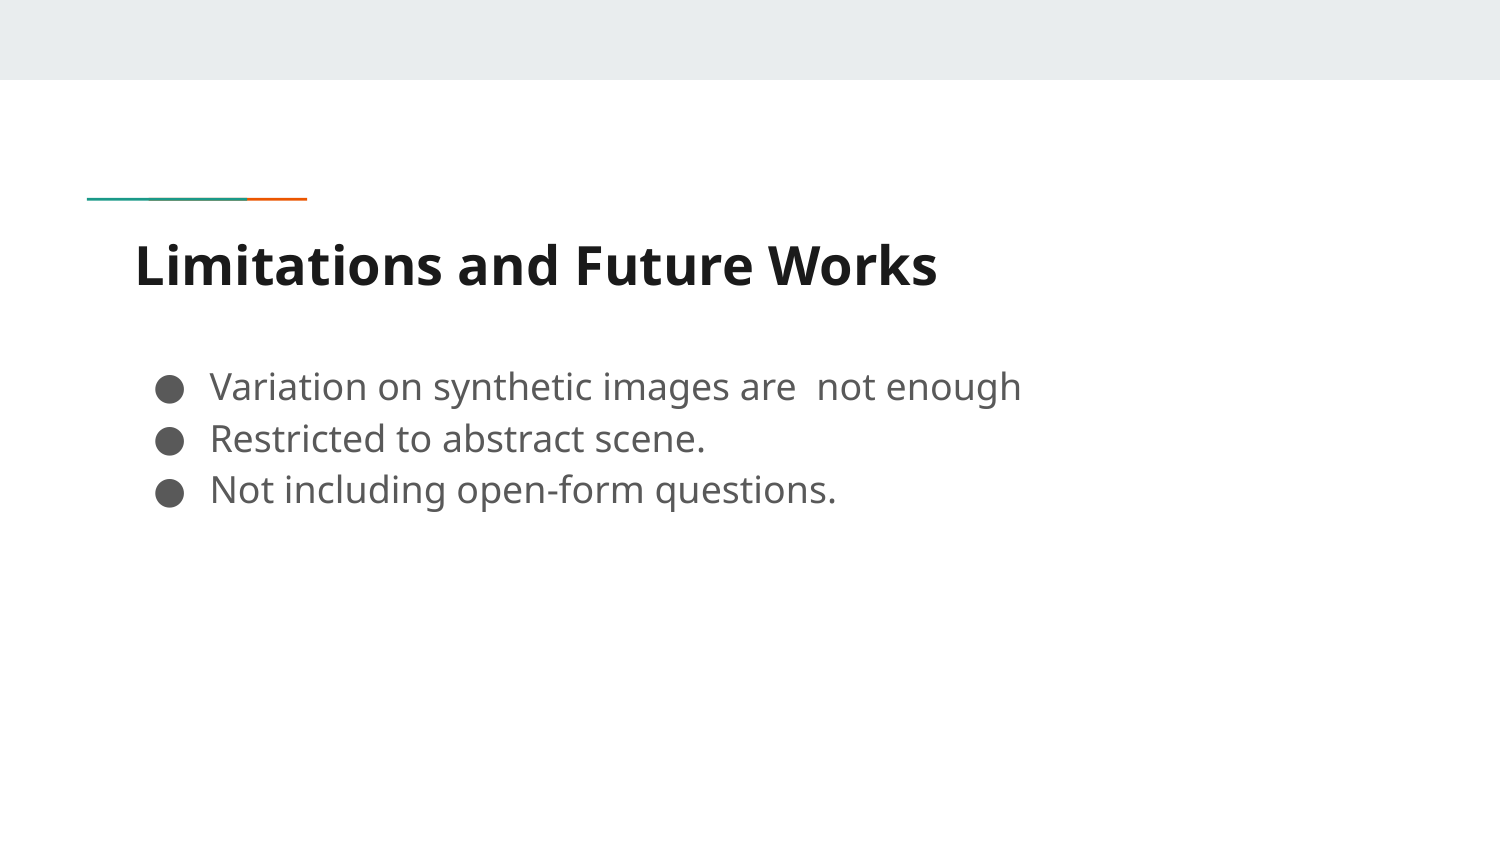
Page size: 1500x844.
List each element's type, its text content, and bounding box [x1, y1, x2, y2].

list Variation on synthetic images are not enough Restricted to abstract scene. Not including open-form questions. [119, 341, 1381, 712]
title Limitations and Future Works [119, 216, 1381, 305]
